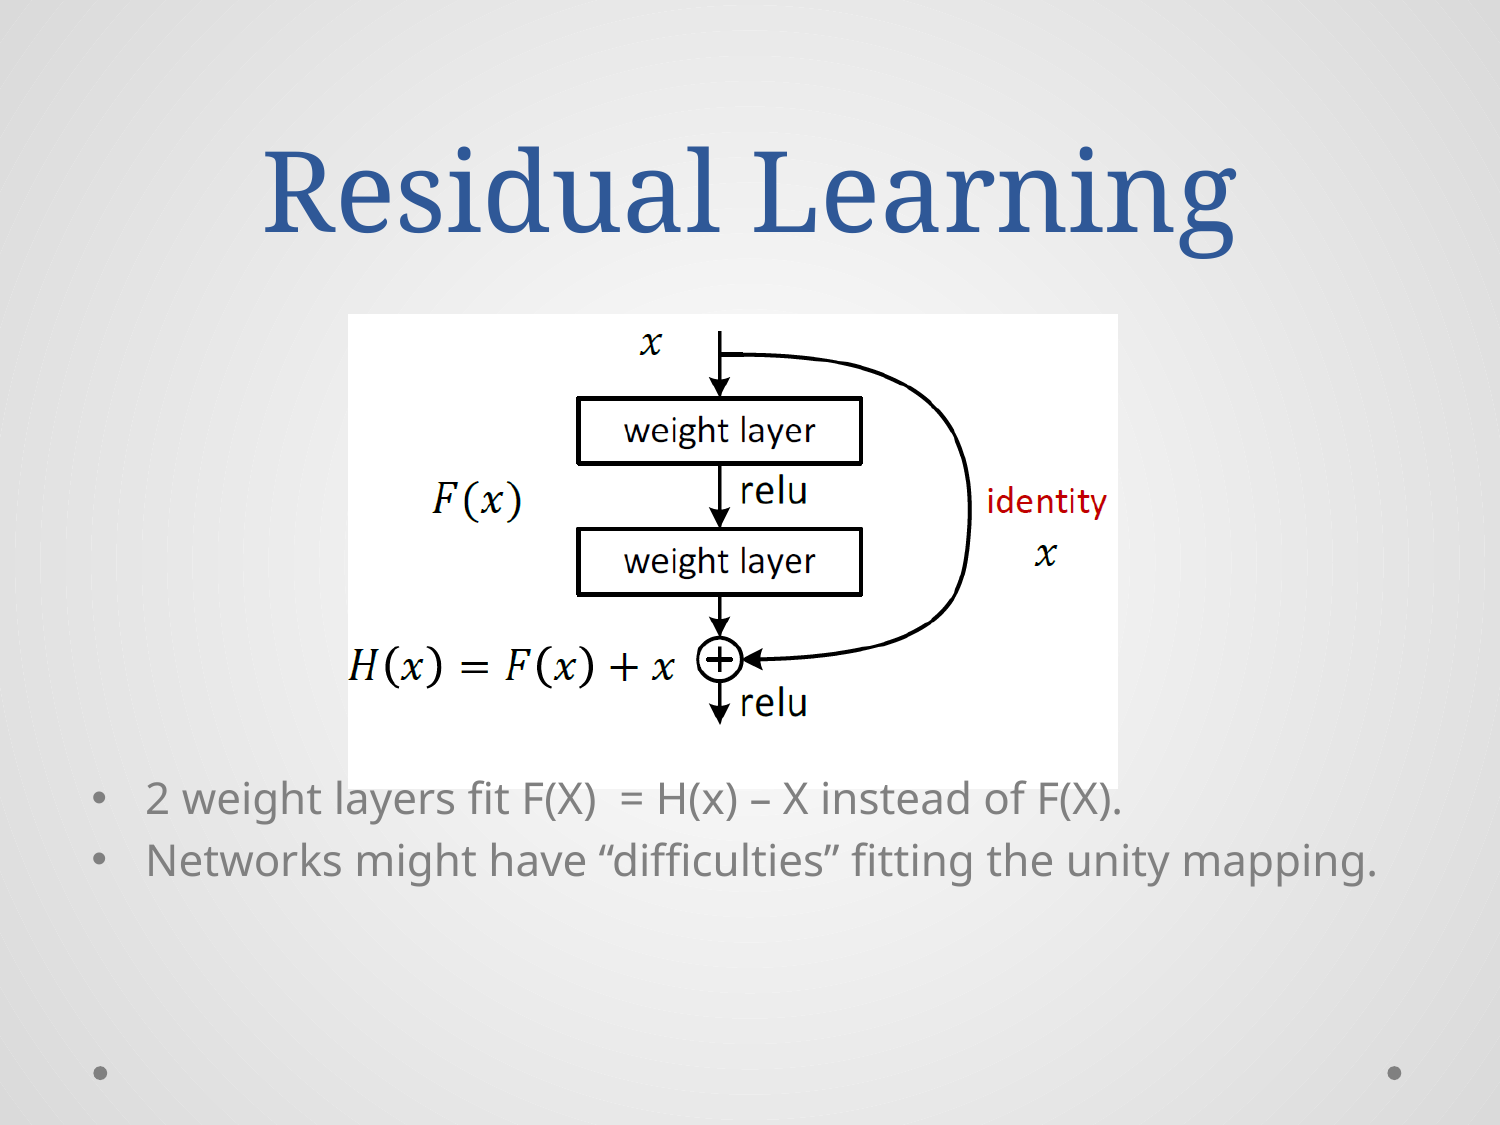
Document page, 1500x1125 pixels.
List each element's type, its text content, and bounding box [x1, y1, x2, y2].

title Residual Learning [75, 0, 1425, 263]
list 2 weight layers fit F(X) = H(x) – X instead of F(X). Networks might have “difficulties” fitting the unity mapping. [76, 763, 1425, 941]
picture [348, 314, 1118, 789]
